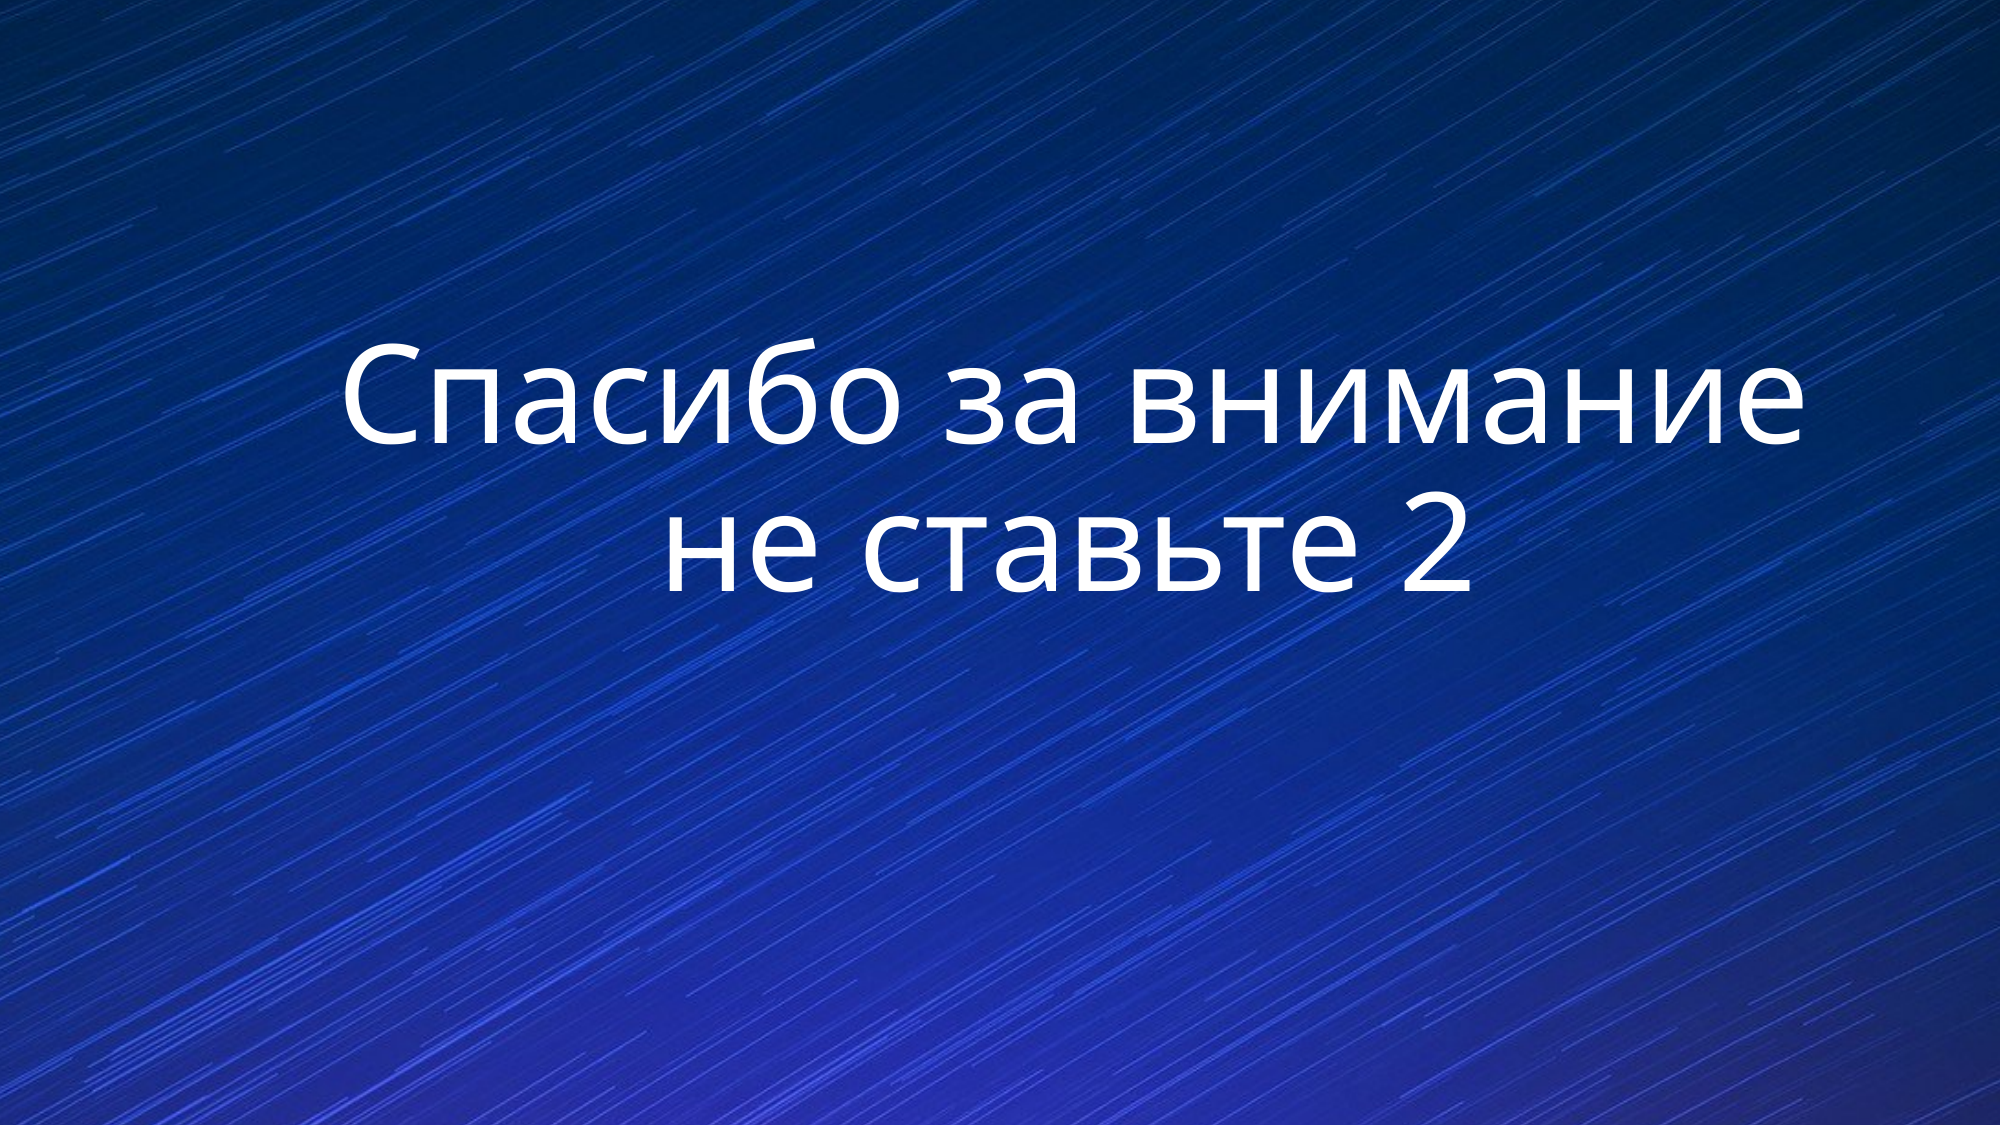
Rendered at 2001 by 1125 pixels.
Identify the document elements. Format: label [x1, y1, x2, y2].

list [0, 0, 2000, 1125]
